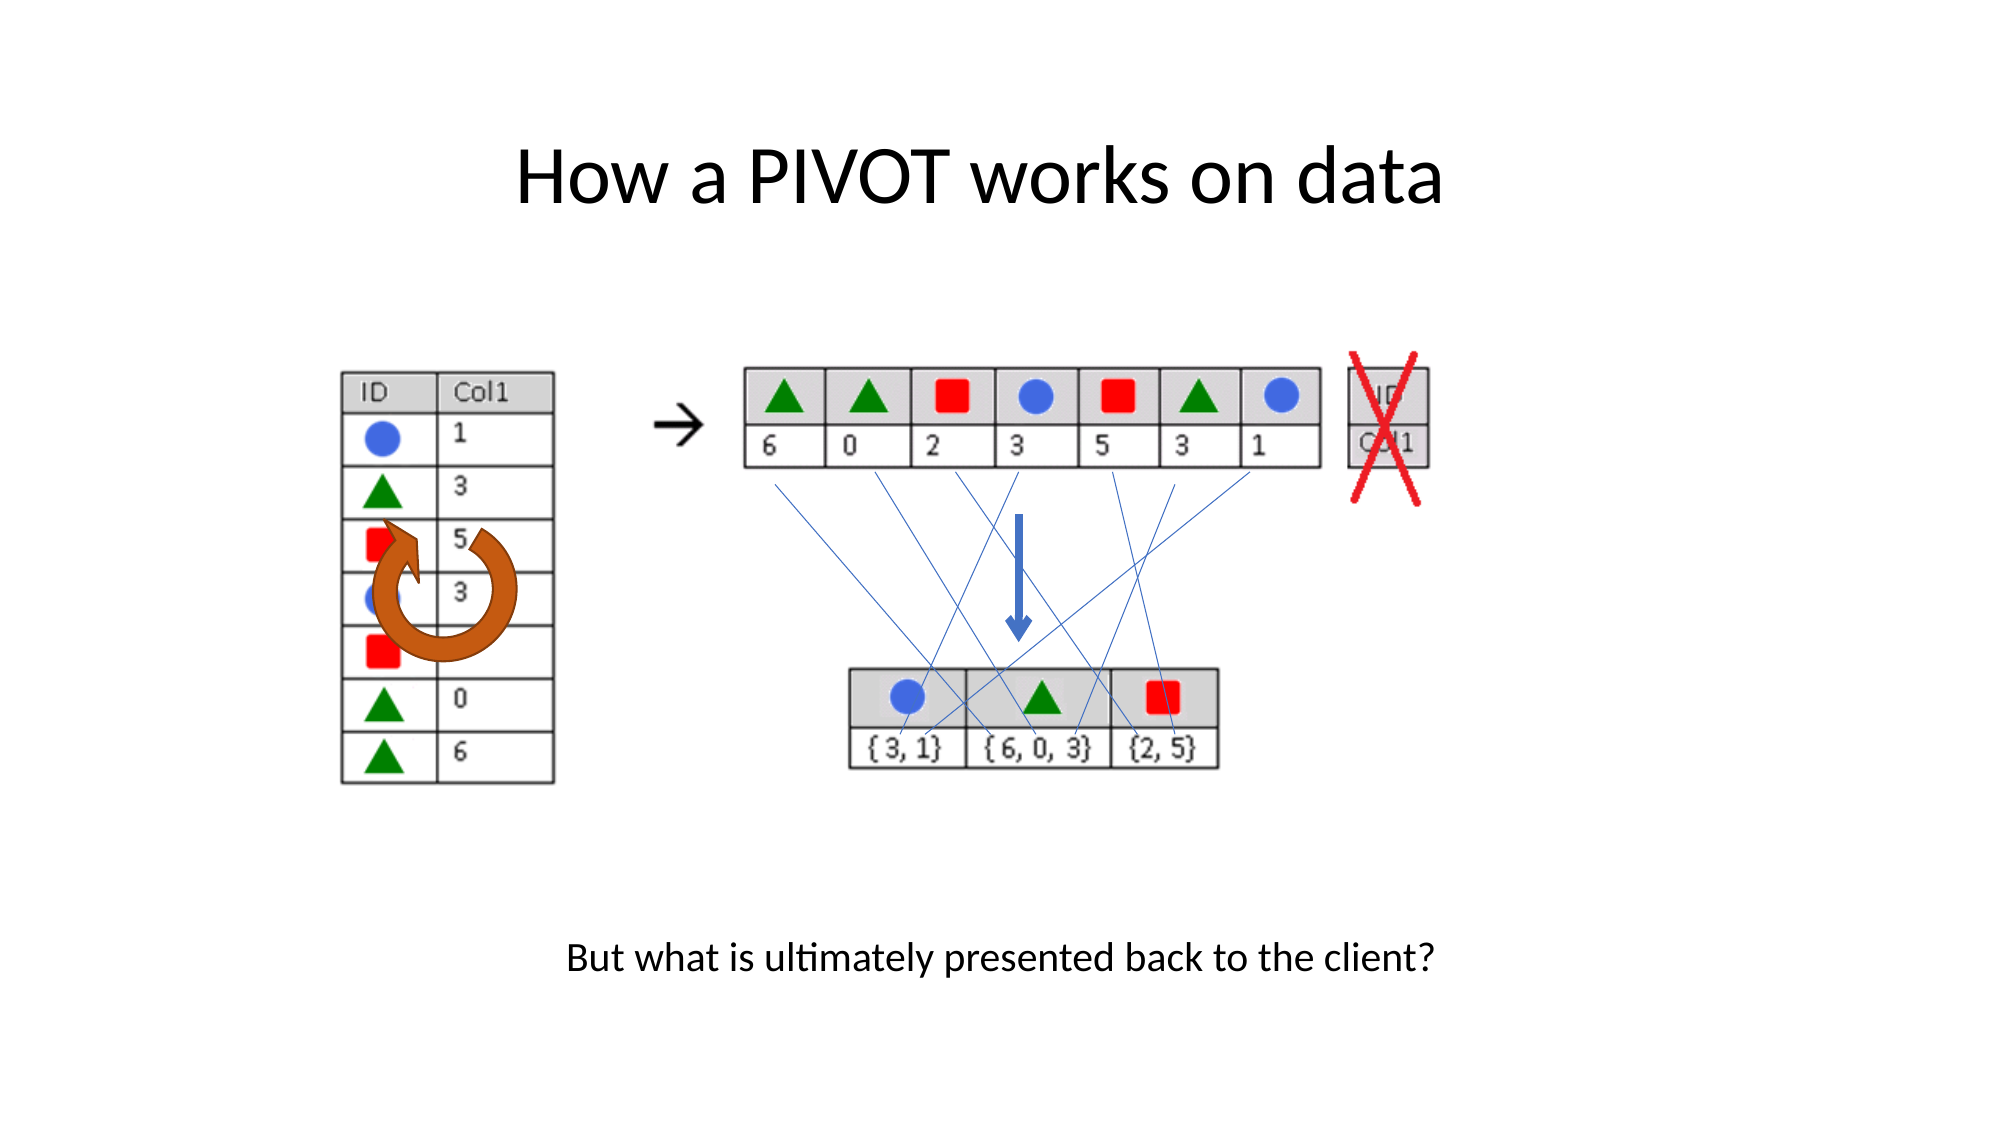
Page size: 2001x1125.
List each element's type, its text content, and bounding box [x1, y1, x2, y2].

title How a PIVOT works on data [500, 83, 1527, 271]
text_box But what is ultimately presented back to the client? [551, 922, 1477, 988]
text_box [774, 471, 1250, 780]
picture [339, 367, 560, 789]
picture [639, 342, 1465, 510]
